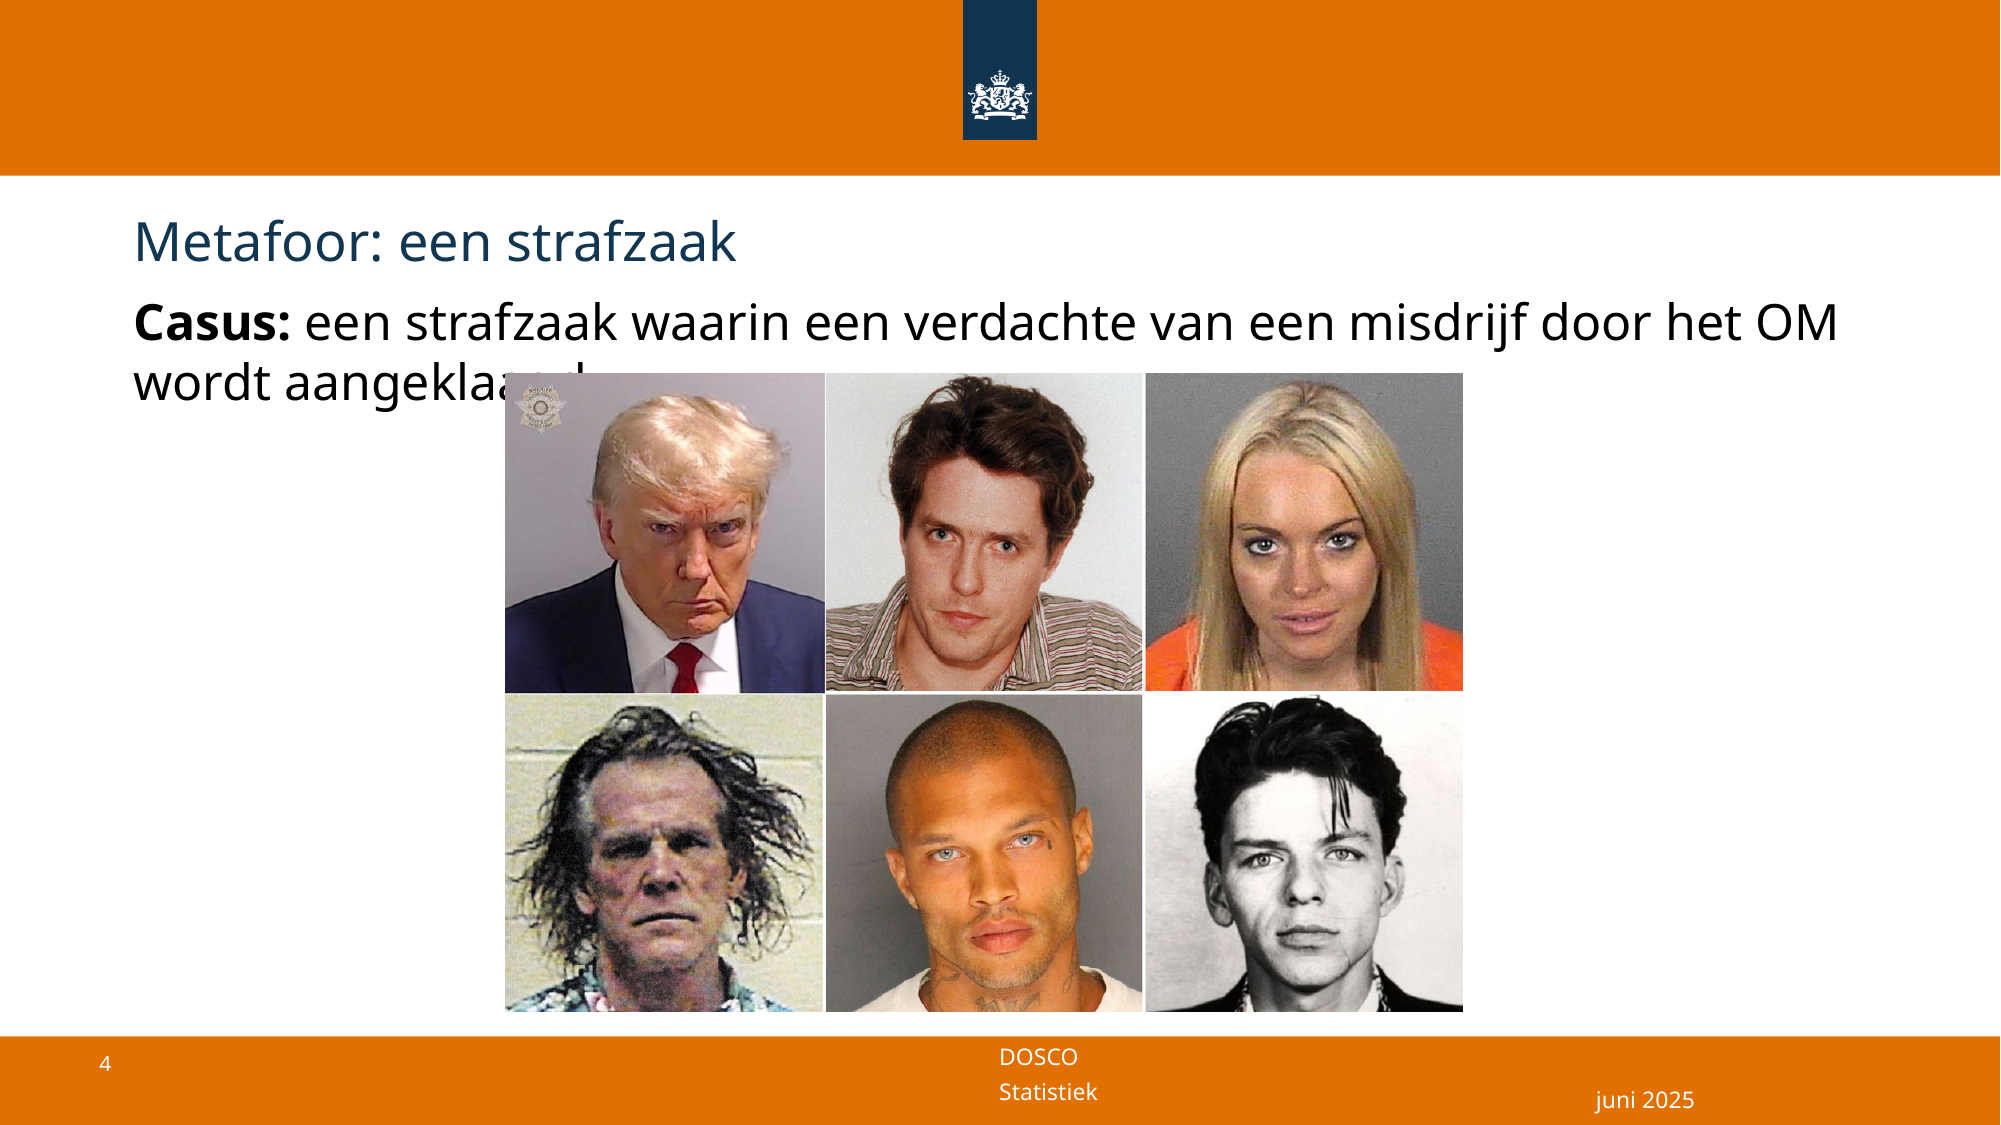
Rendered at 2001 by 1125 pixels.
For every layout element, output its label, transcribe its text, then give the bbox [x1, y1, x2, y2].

title Metafoor: een strafzaak [133, 207, 1834, 290]
list Casus: een strafzaak waarin een verdachte van een misdrijf door het OM wordt aangeklaagd. [133, 290, 1946, 988]
picture [963, 0, 1037, 140]
picture [504, 373, 1463, 1012]
slide_number juni 2025 [1580, 1069, 1946, 1125]
